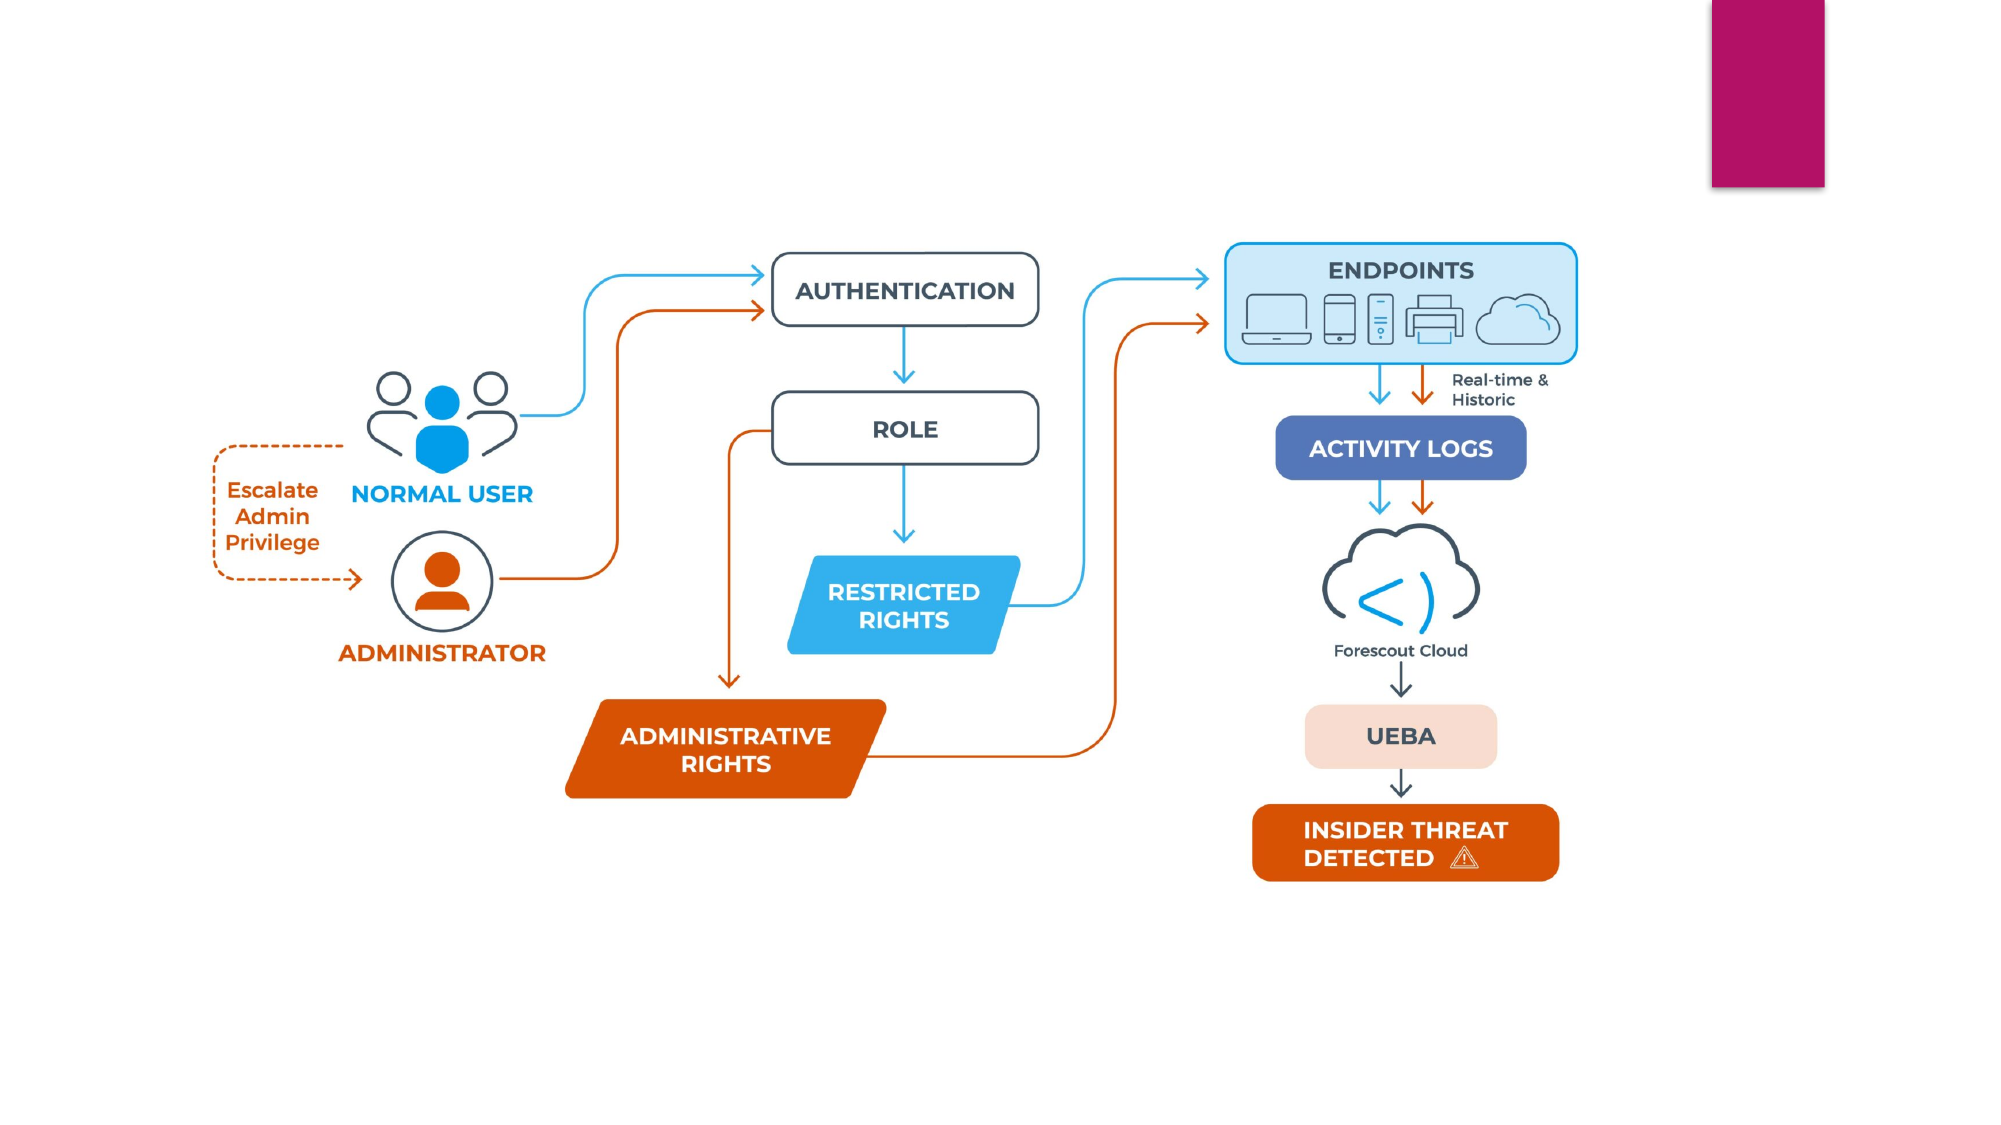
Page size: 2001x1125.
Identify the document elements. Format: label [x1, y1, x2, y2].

picture [158, 172, 1632, 939]
